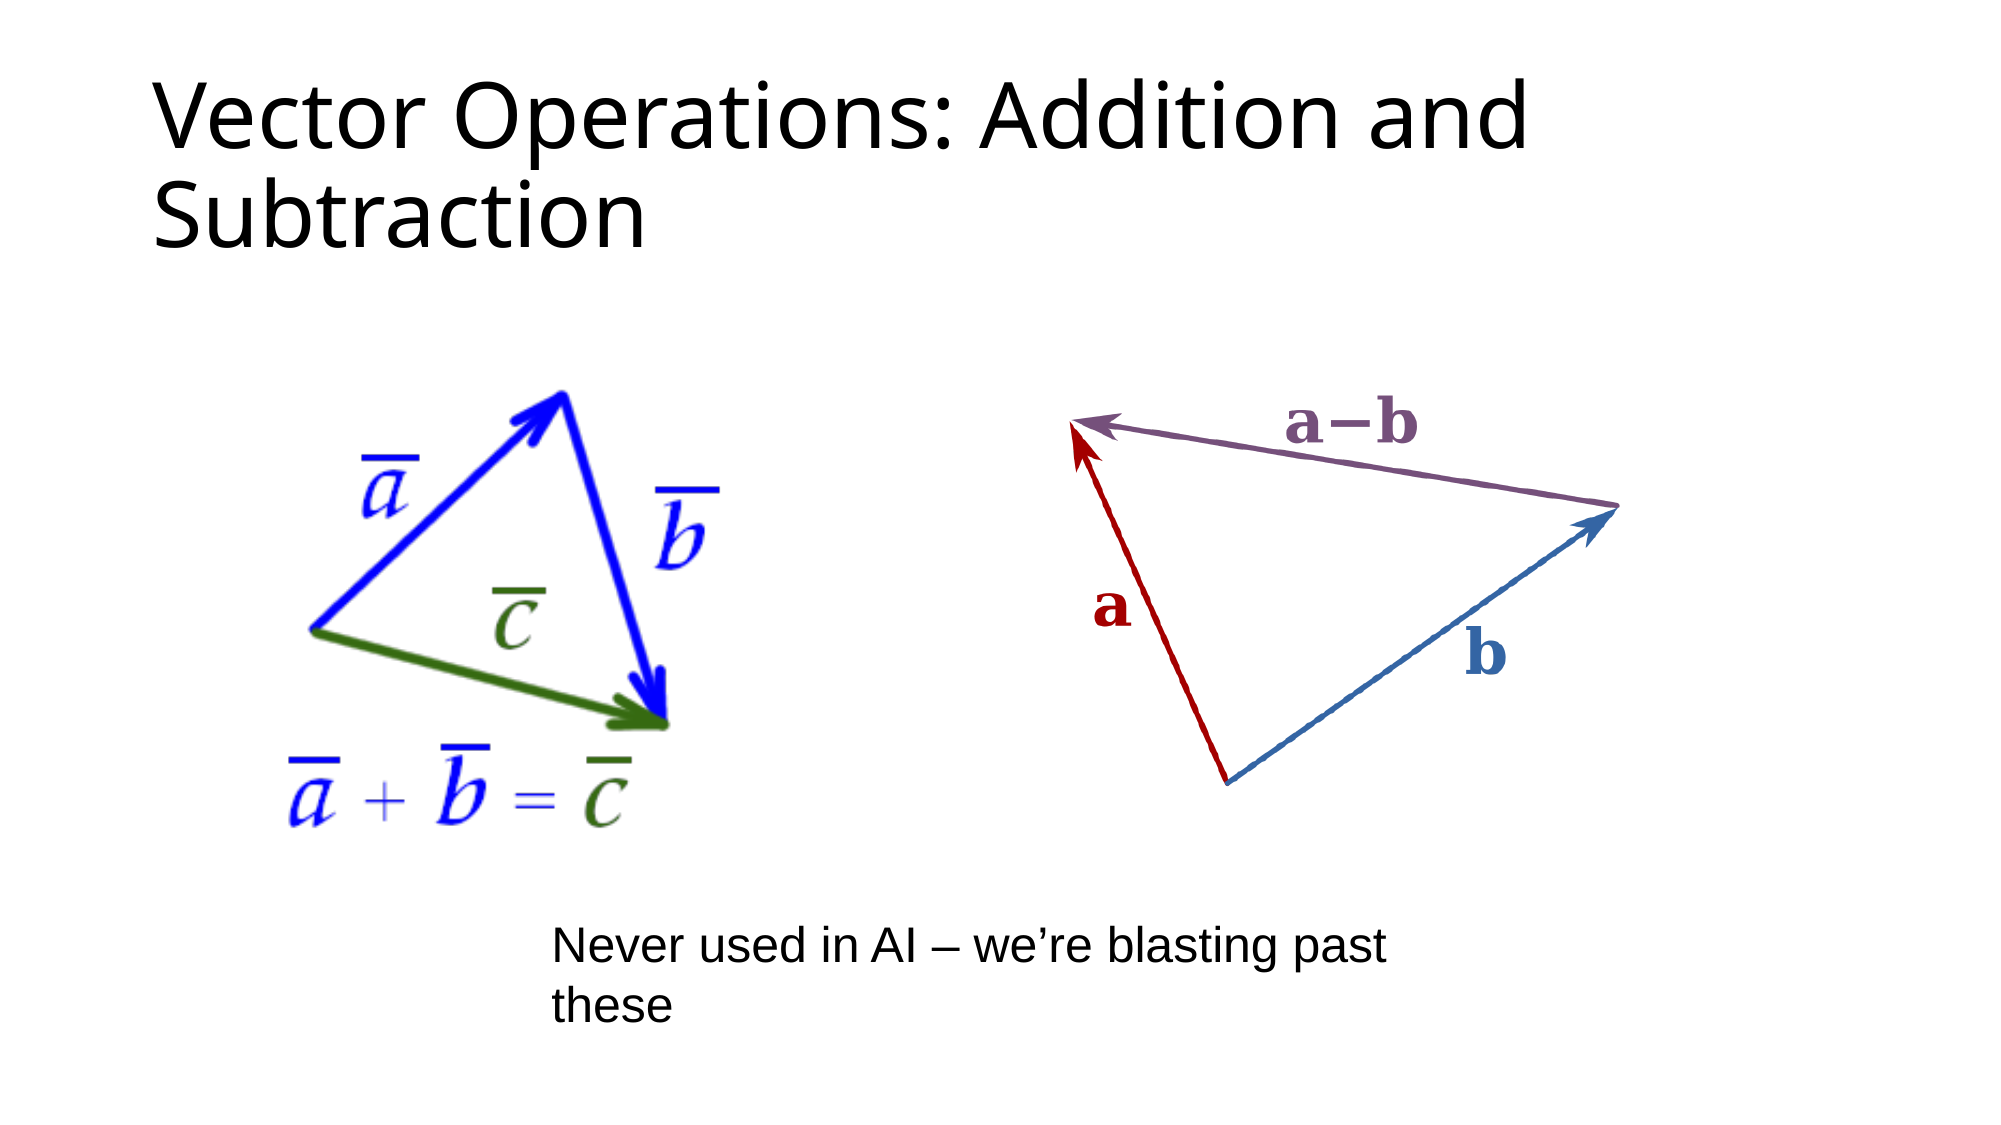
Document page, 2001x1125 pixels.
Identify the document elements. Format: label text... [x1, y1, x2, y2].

picture [1053, 381, 1634, 801]
title Vector Operations: Addition and Subtraction [137, 59, 1863, 278]
text_box Never used in AI – we’re blasting past these [536, 904, 1497, 1040]
picture [227, 335, 763, 872]
